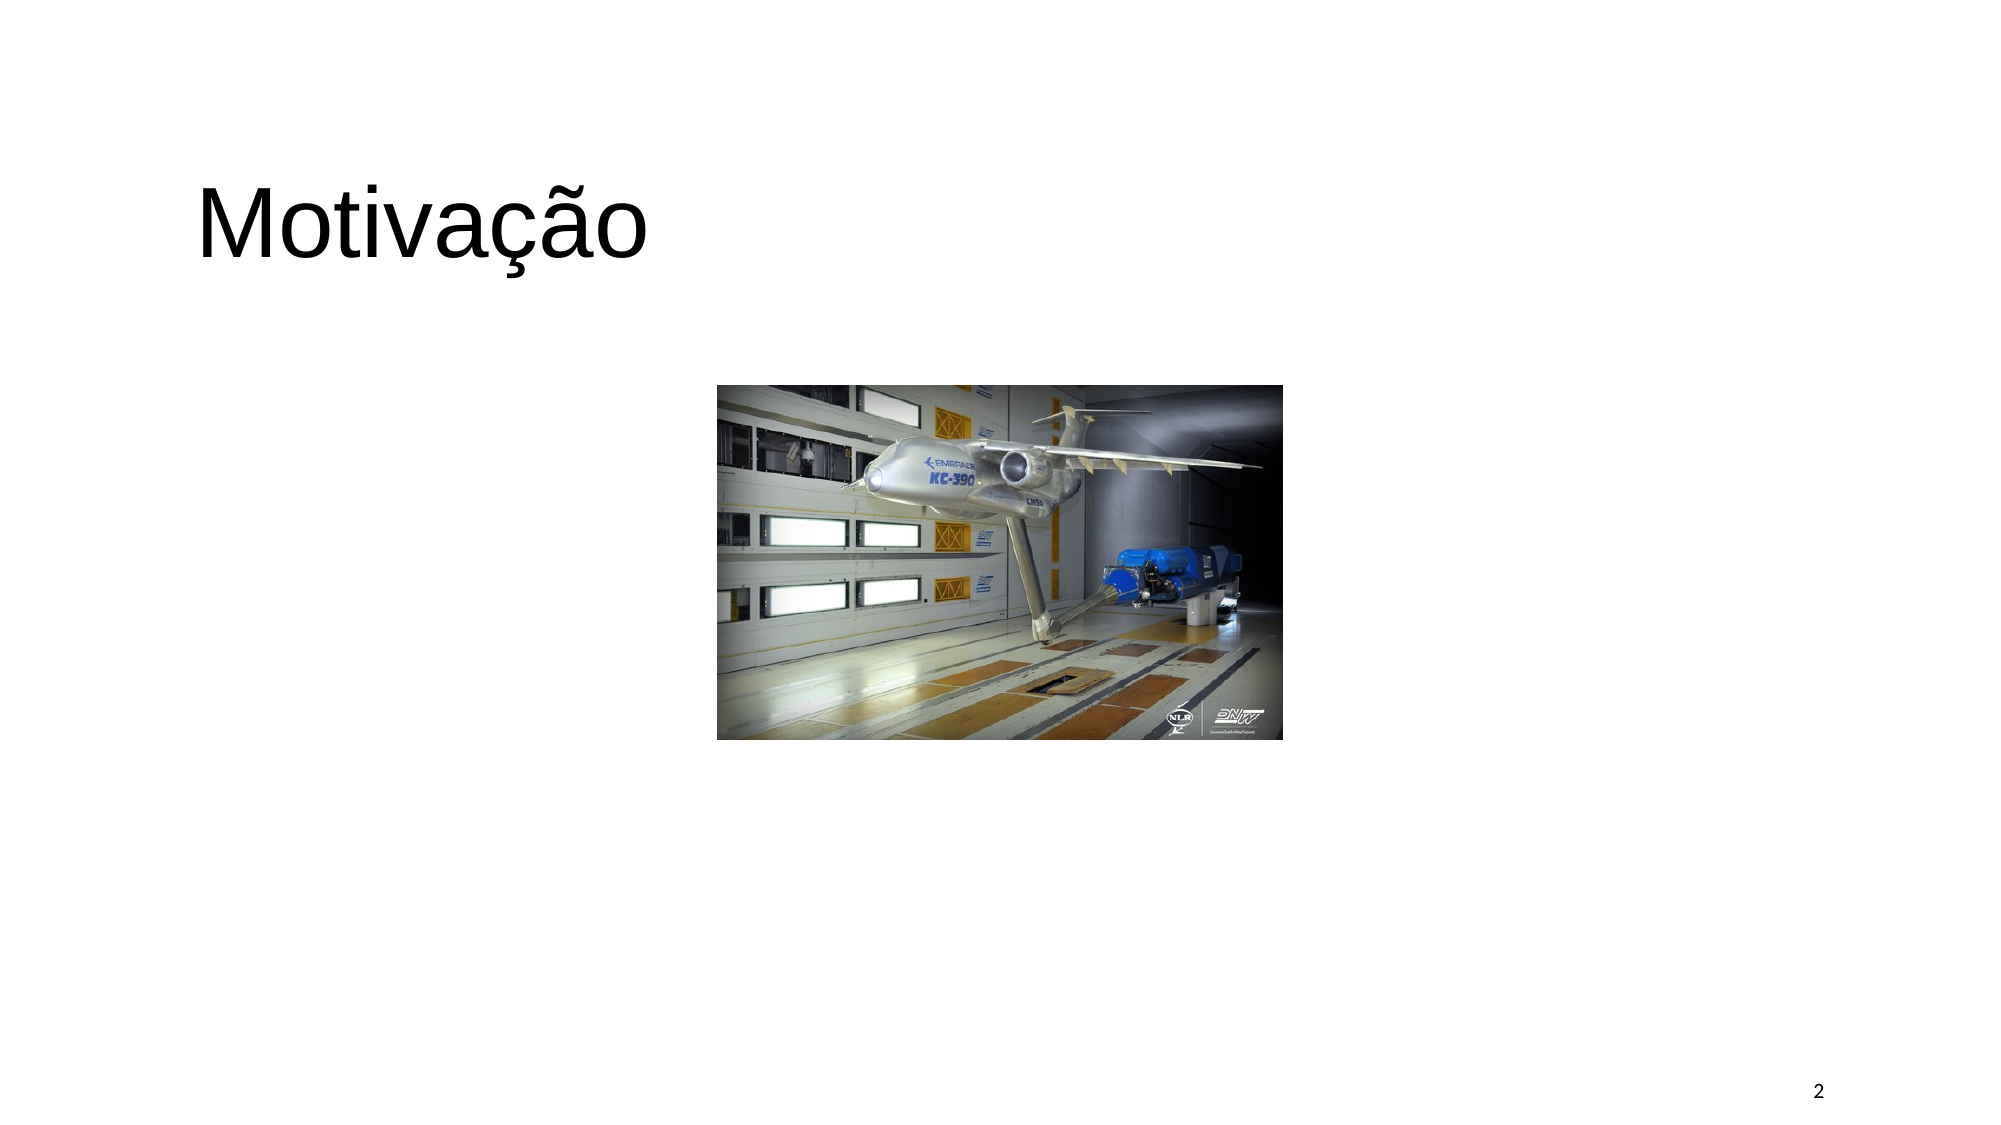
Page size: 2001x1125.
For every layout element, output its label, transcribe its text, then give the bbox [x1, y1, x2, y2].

picture [717, 385, 1283, 740]
title Motivação [180, 47, 1830, 285]
slide_number 2 [1624, 1059, 1840, 1120]
